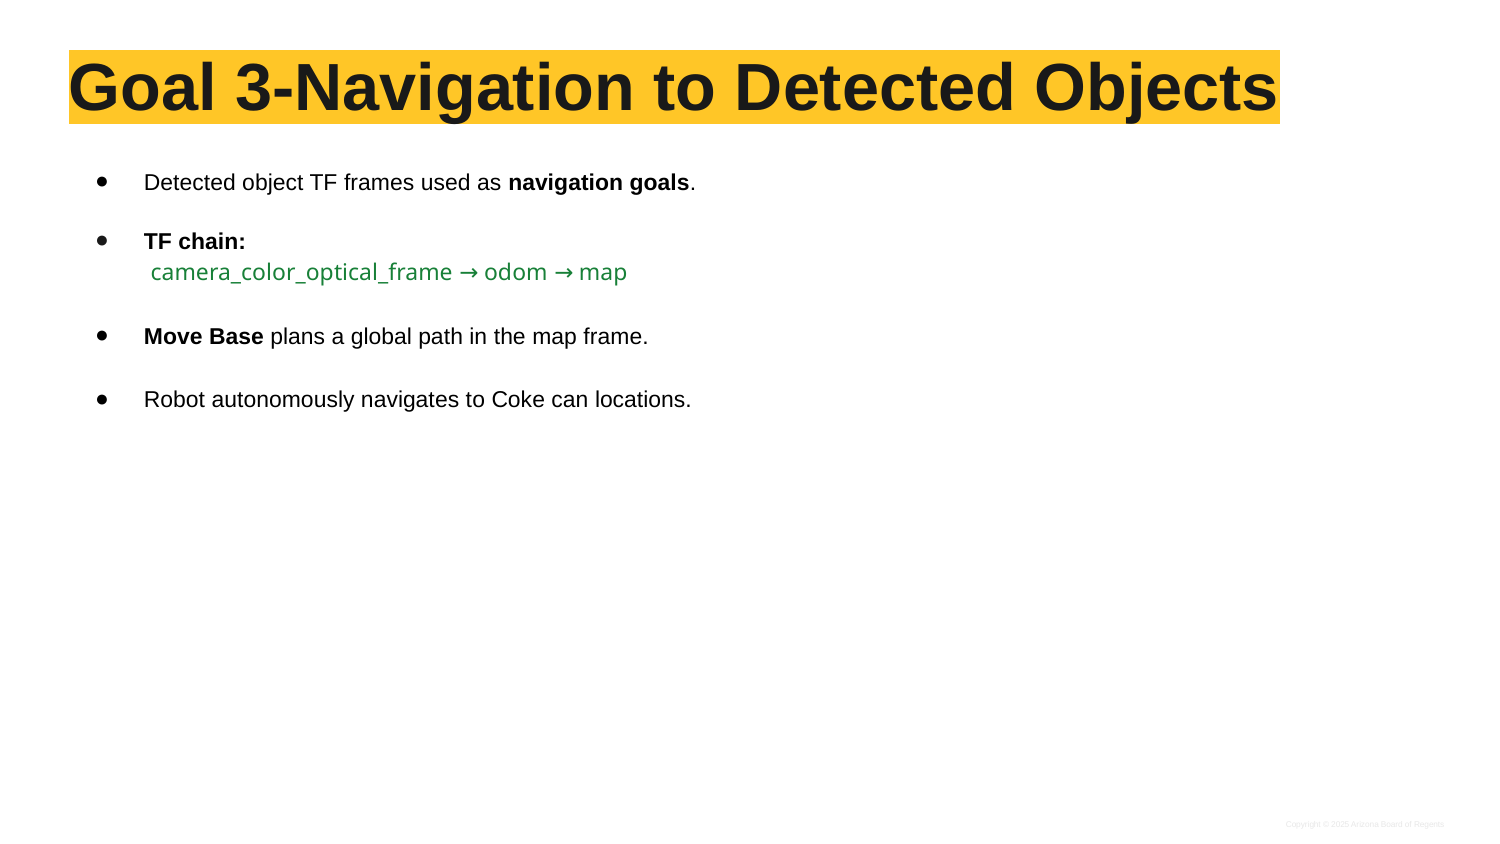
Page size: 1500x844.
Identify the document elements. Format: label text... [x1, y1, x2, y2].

list Detected object TF frames used as navigation goals. TF chain: camera_color_optical_frame → odom → map Move Base plans a global path in the map frame. Robot autonomously navigates to Coke can locations. [69, 163, 1426, 686]
title Goal 3-Navigation to Detected Objects [68, 52, 1426, 194]
